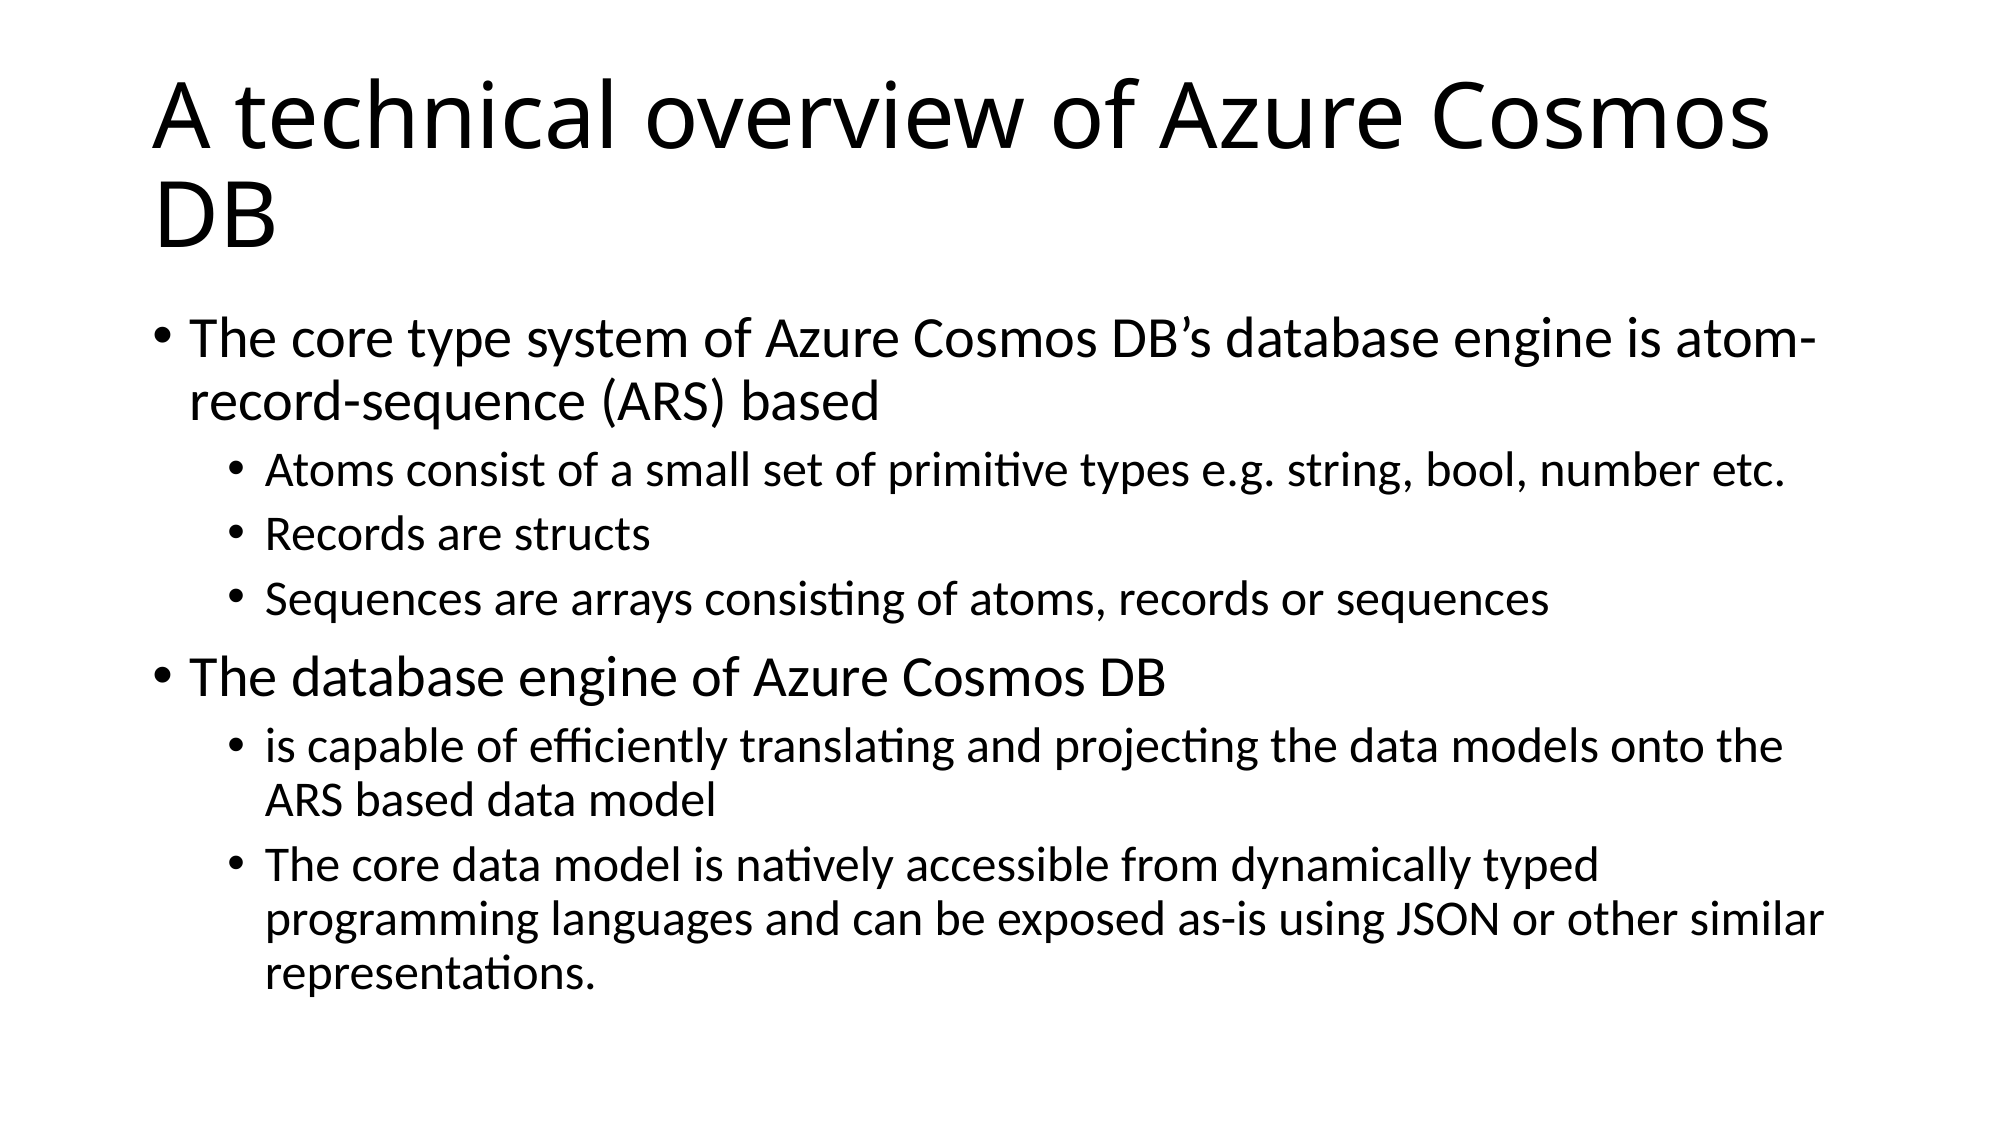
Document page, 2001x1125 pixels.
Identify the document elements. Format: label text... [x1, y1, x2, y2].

list The core type system of Azure Cosmos DB’s database engine is atom-record-sequence (ARS) based Atoms consist of a small set of primitive types e.g. string, bool, number etc. Records are structs Sequences are arrays consisting of atoms, records or sequences The database engine of Azure Cosmos DB is capable of efficiently translating and projecting the data models onto the ARS based data model The core data model is natively accessible from dynamically typed programming languages and can be exposed as-is using JSON or other similar representations. [137, 299, 1863, 1014]
title A technical overview of Azure Cosmos DB [137, 59, 1863, 278]
